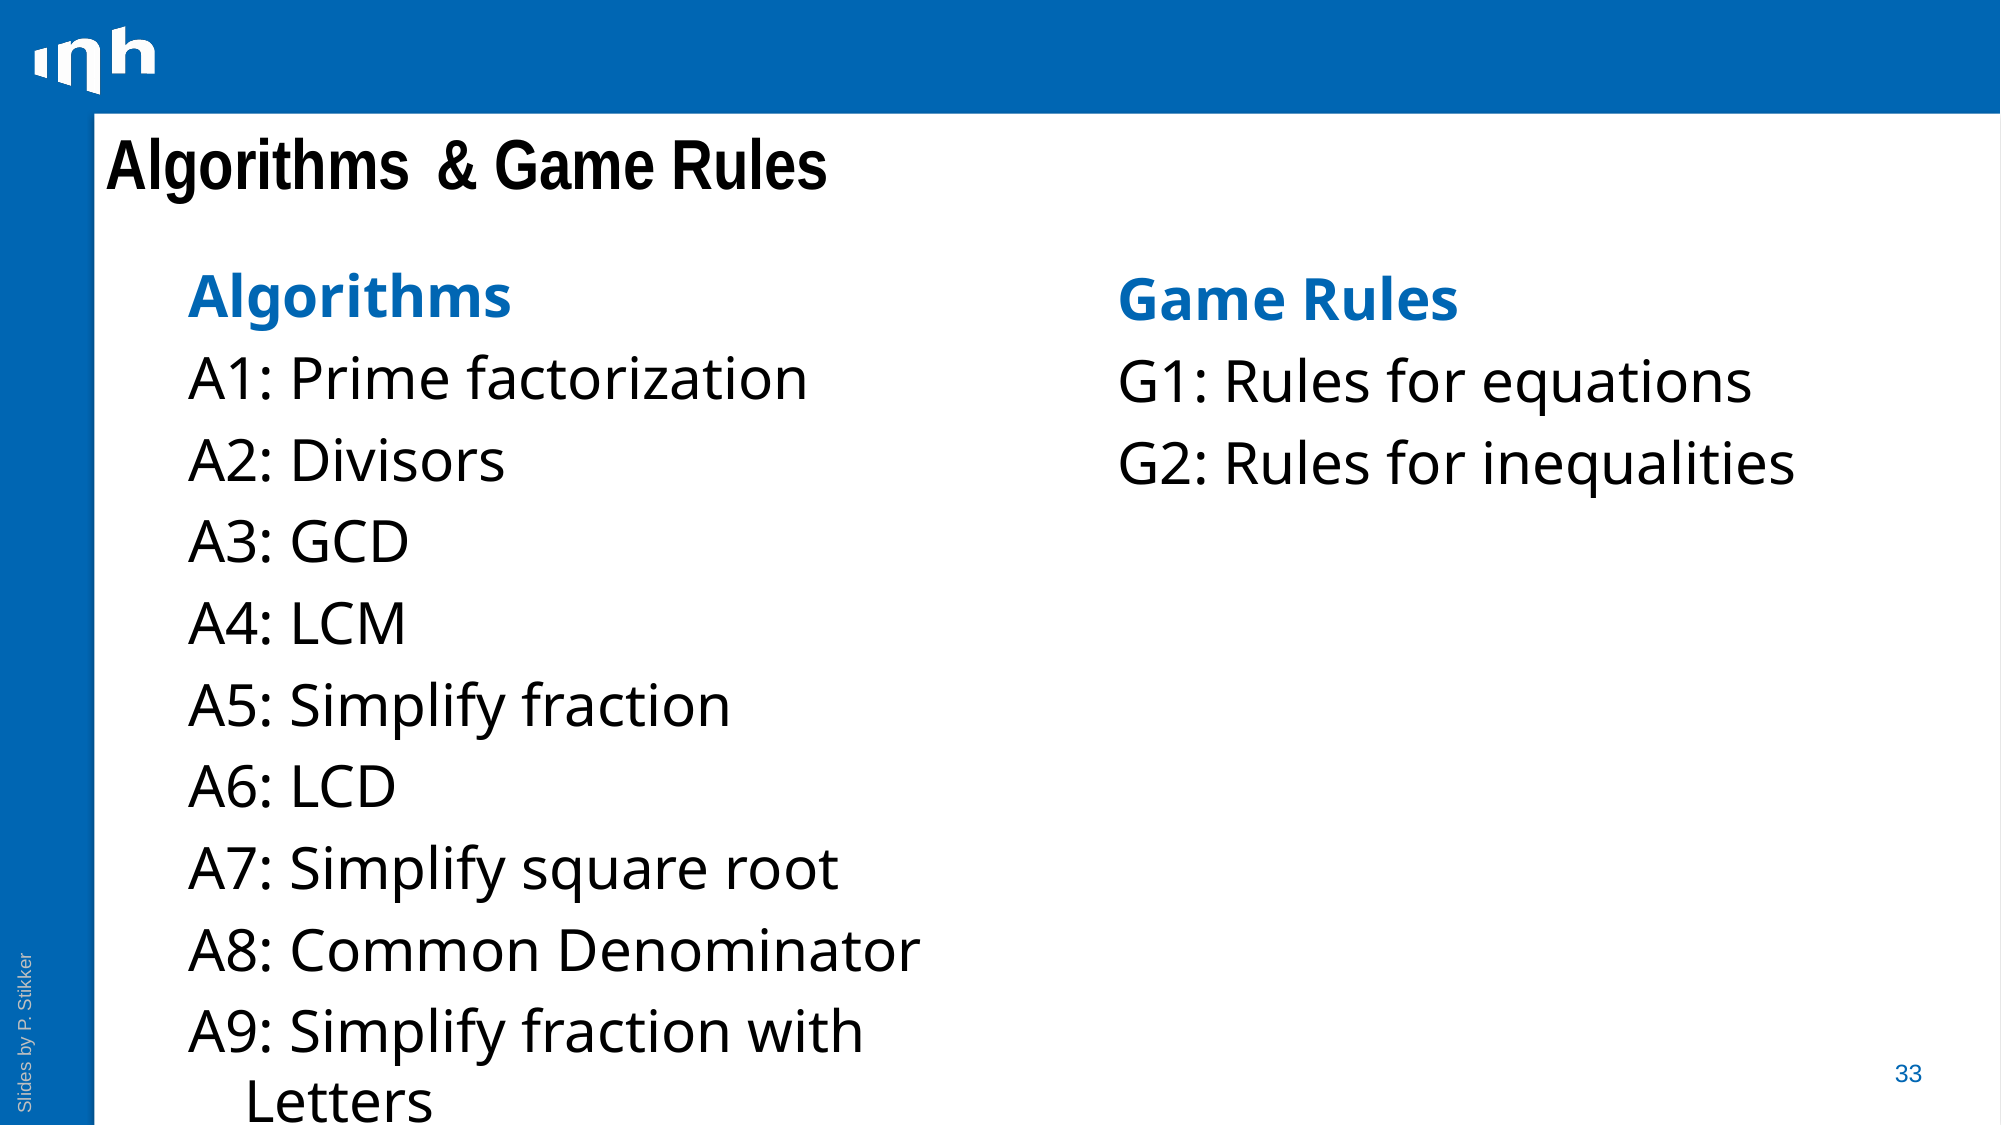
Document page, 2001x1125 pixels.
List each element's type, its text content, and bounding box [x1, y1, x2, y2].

text_box Game Rules G1: Rules for equations G2: Rules for inequalities [1102, 254, 1863, 587]
list Algorithms A1: Prime factorization A2: Divisors A3: GCD A4: LCM A5: Simplify fraction A6: LCD A7: Simplify square root A8: Common Denominator A9: Simplify fraction with Letters [173, 251, 1071, 1103]
slide_number 33 [1471, 1042, 1938, 1103]
title Algorithms [90, 111, 421, 215]
picture [23, 7, 166, 114]
text_box & Game Rules [421, 111, 906, 215]
